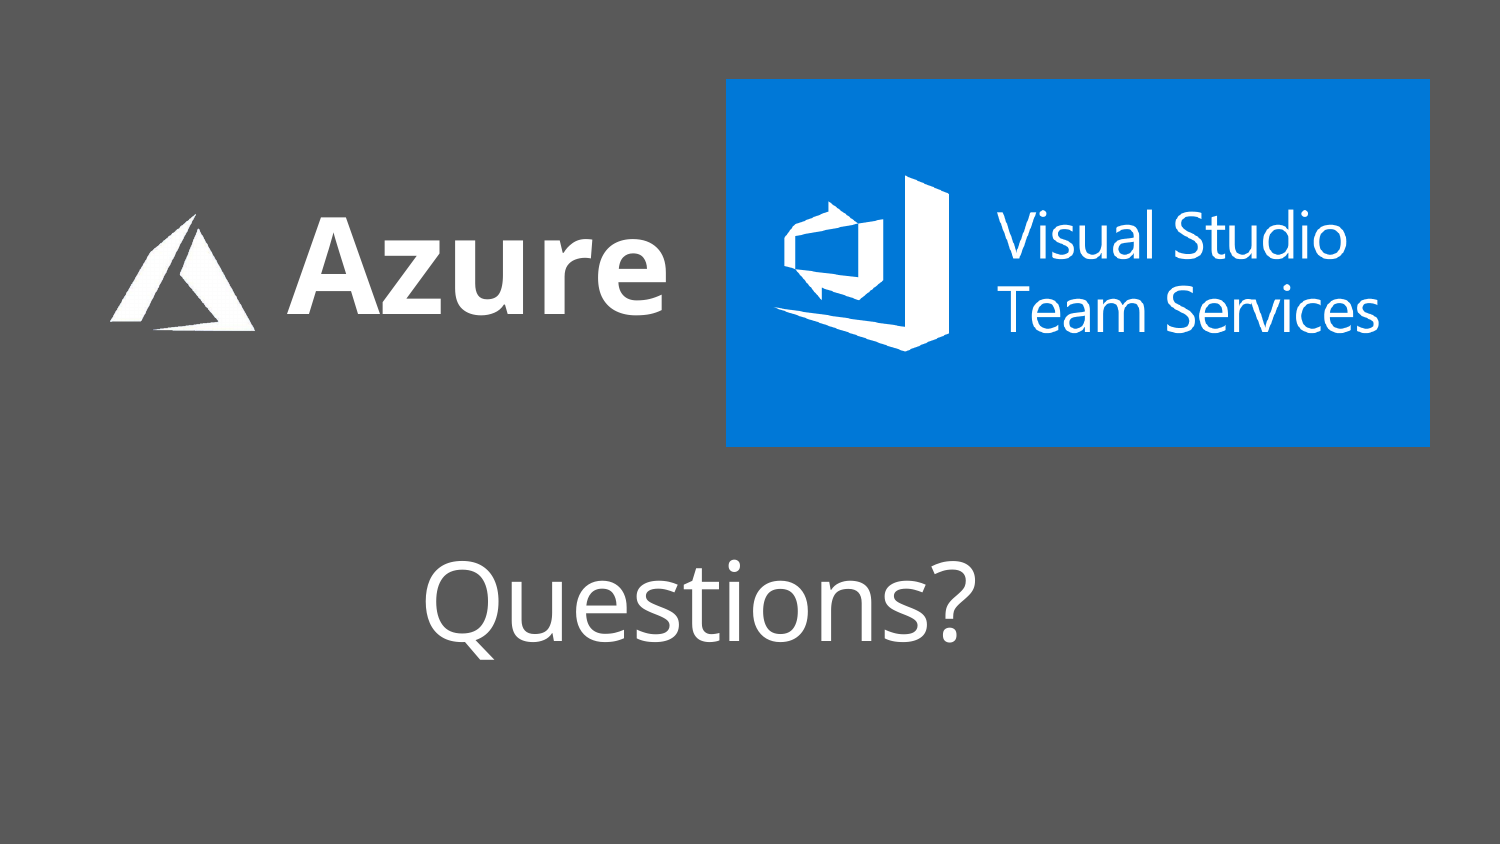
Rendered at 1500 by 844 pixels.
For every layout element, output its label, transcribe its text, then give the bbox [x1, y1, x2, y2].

title Questions? [0, 516, 1416, 780]
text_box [76, 161, 672, 382]
picture [726, 79, 1430, 447]
